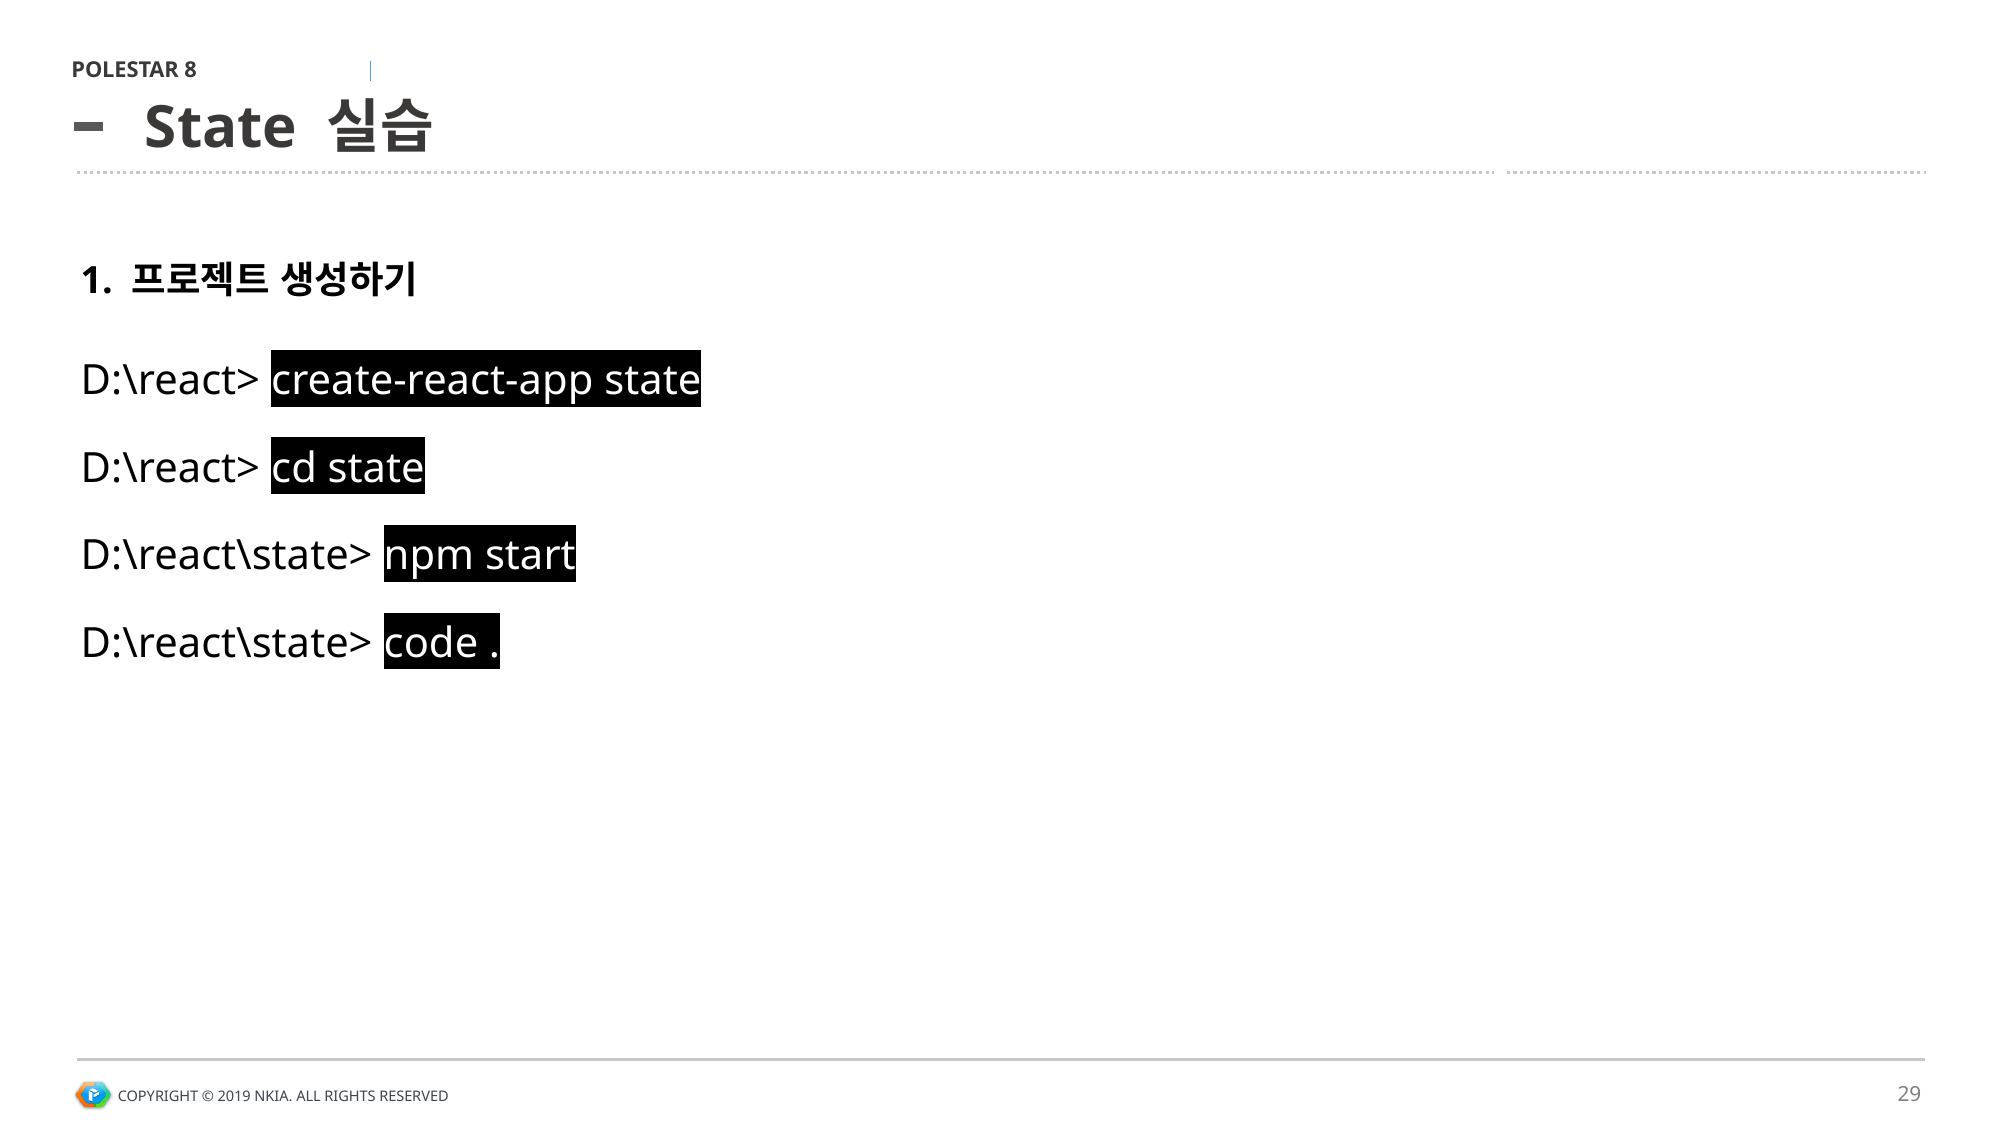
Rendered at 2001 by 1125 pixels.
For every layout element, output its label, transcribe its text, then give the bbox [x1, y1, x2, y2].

title State 실습 [130, 89, 1597, 165]
text_box D:\react> create-react-app state D:\react> cd state D:\react\state> npm start D:\react\state> code . [65, 320, 1066, 673]
picture [67, 1079, 118, 1111]
text_box 1. 프로젝트 생성하기 [65, 248, 827, 309]
